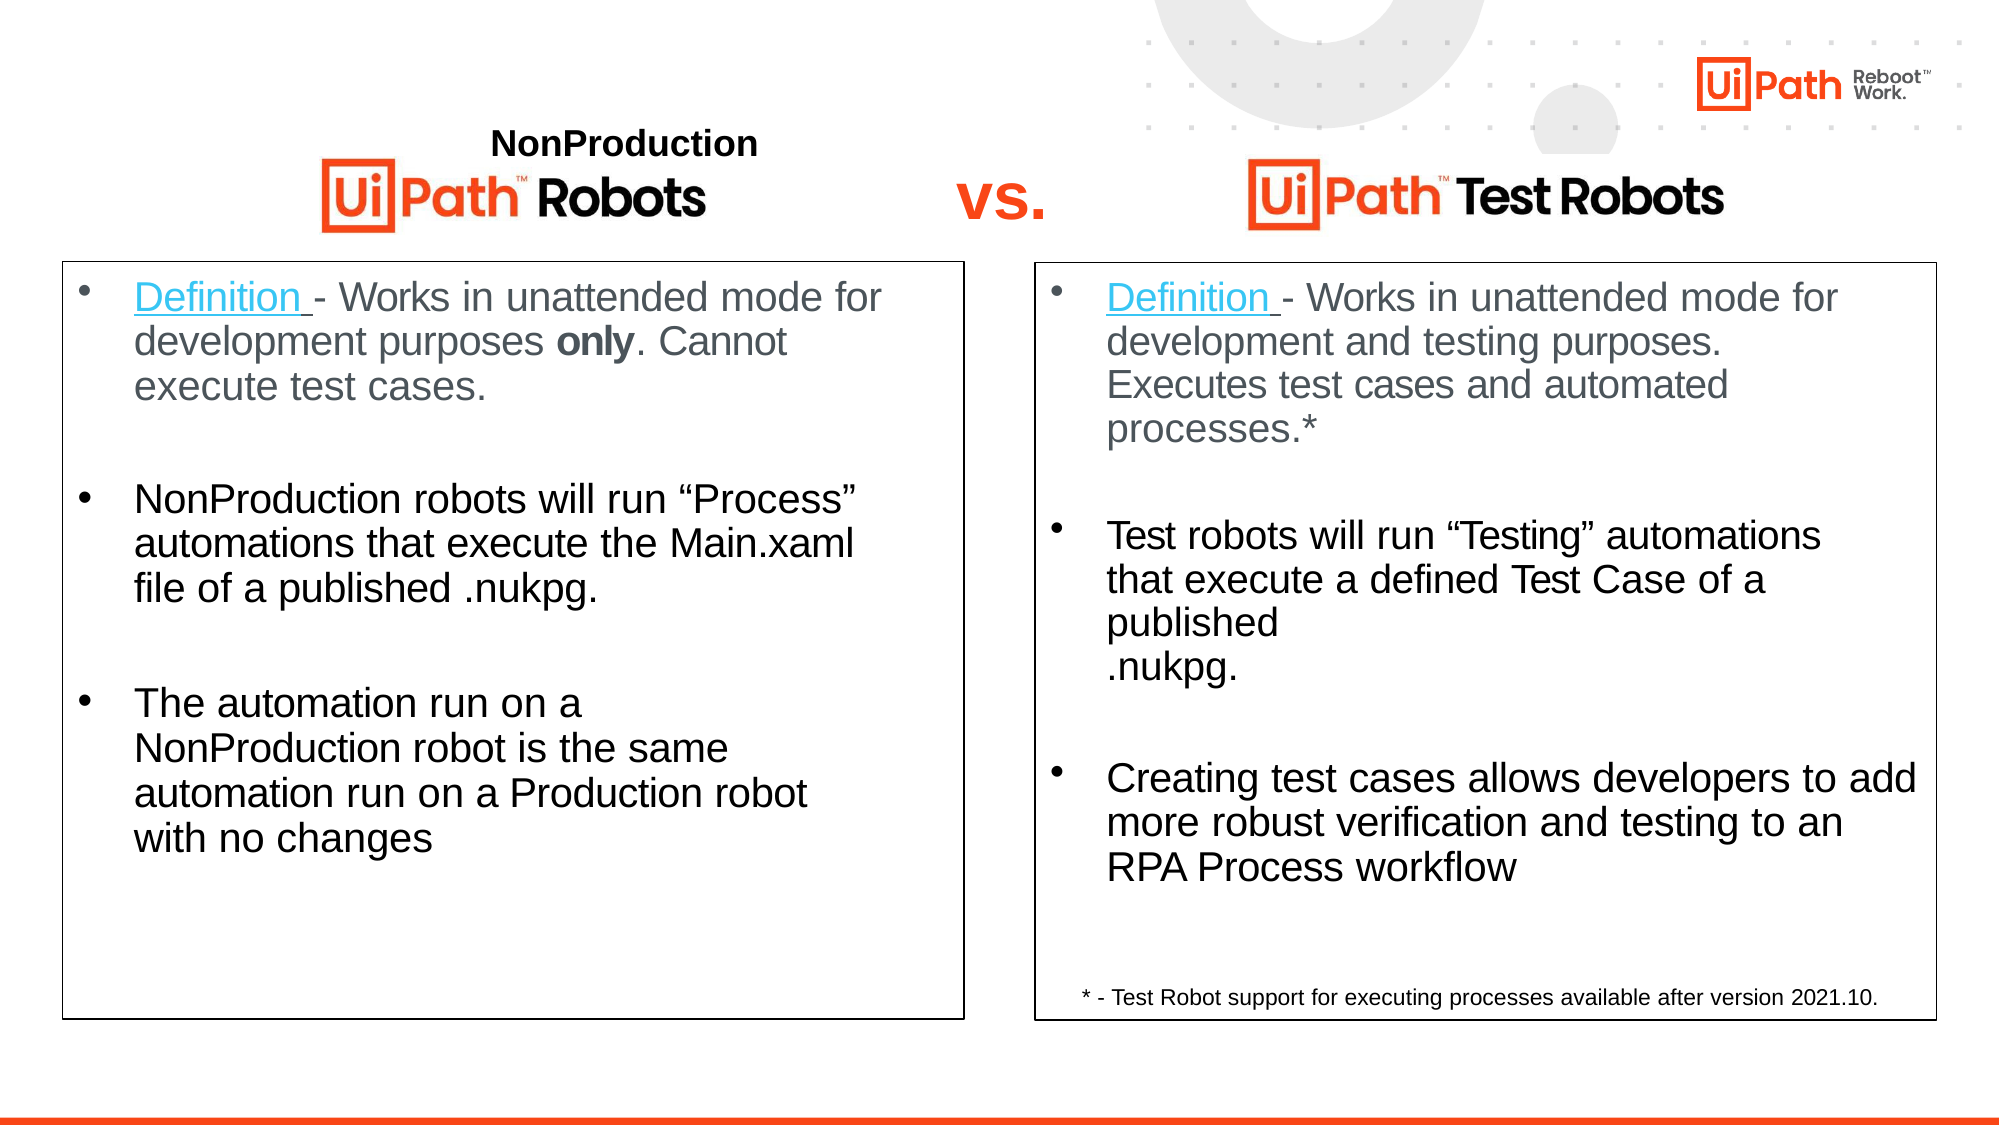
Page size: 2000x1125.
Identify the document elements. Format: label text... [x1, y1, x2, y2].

text_box * - Test Robot support for executing processes available after version 2021.10. [1079, 980, 1880, 1010]
picture [1245, 153, 1727, 238]
text_box [1035, 262, 1937, 1020]
text_box Definition - Works in unattended mode for development purposes only. Cannot execute test cases. NonProduction robots will run “Process” automations that execute the Main.xaml file of a published .nukpg. The automation run on a NonProduction robot is the same automation run on a Production robot with no changes [75, 268, 932, 861]
picture [1697, 57, 1931, 111]
picture [319, 156, 708, 235]
text_box [62, 261, 965, 1020]
text_box NonProduction [488, 117, 764, 165]
title vs. [954, 151, 1052, 342]
text_box Definition - Works in unattended mode for development and testing purposes. Executes test cases and automated processes.* Test robots will run “Testing” automations that execute a defined Test Case of a published .nukpg. Creating test cases allows developers to add more robust verification and testing to an RPA Process workflow [1048, 269, 1926, 891]
